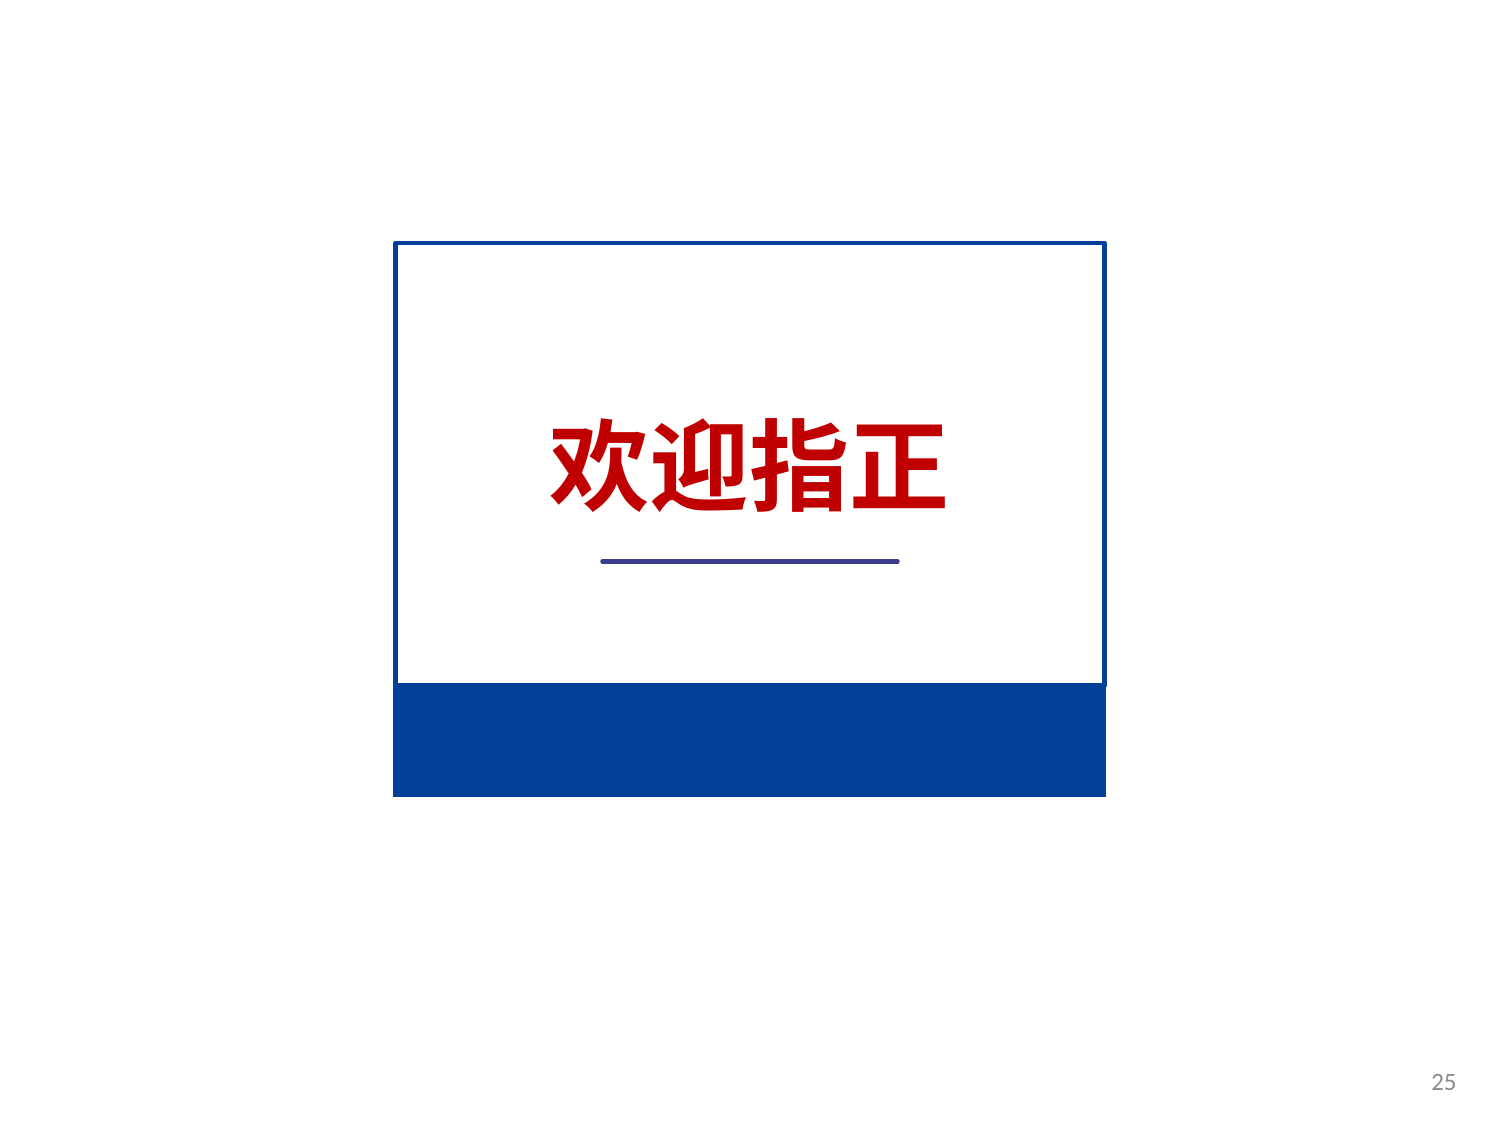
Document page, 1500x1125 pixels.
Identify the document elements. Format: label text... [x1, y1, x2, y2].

slide_number 25 [1382, 1051, 1472, 1111]
